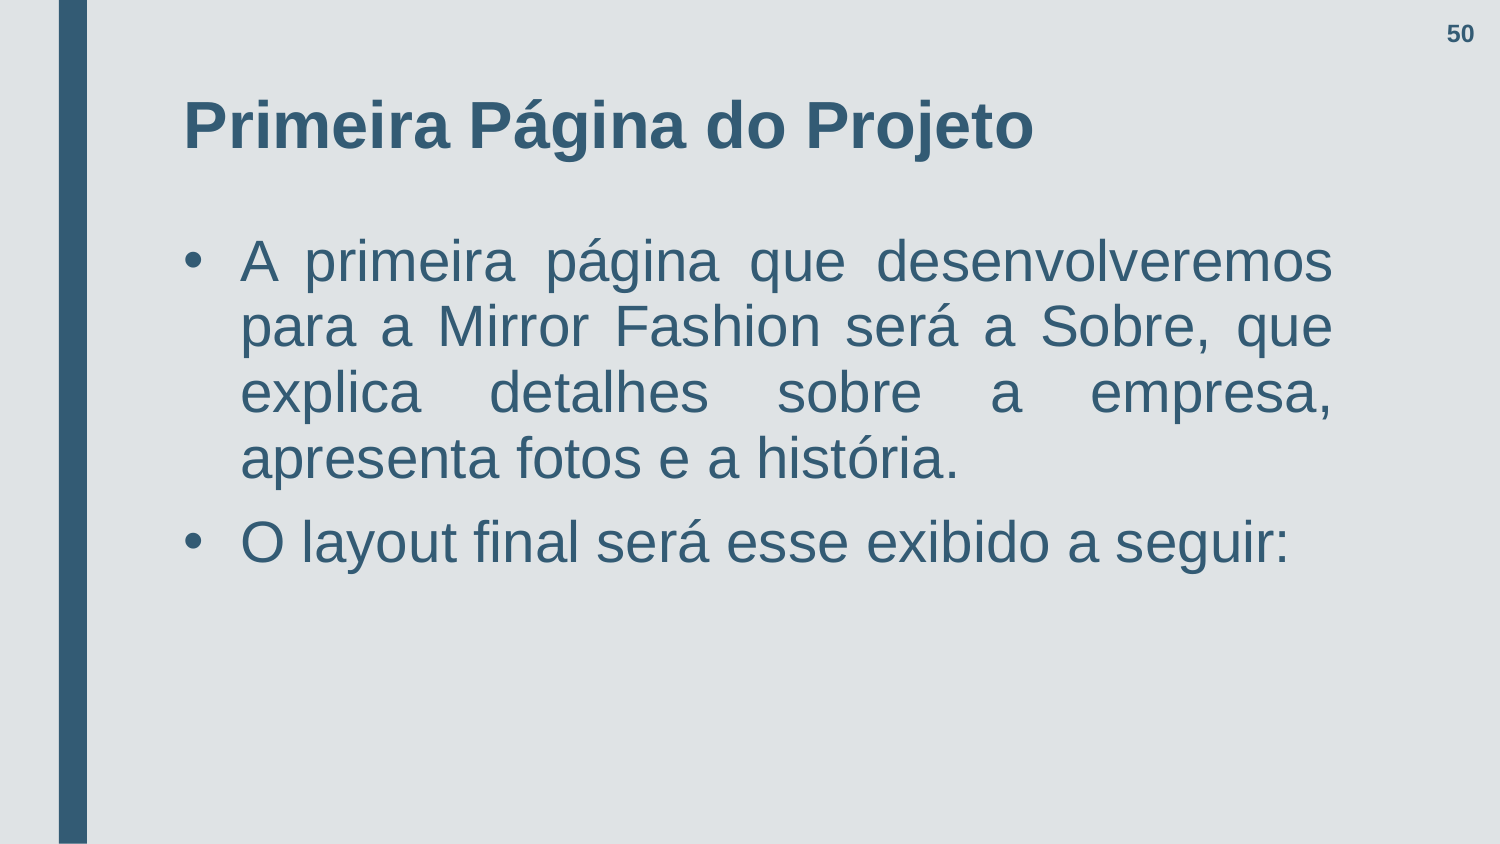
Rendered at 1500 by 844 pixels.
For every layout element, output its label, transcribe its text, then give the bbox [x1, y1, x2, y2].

list A primeira página que desenvolveremos para a Mirror Fashion será a Sobre, que explica detalhes sobre a empresa, apresenta fotos e a história. O layout final será esse exibido a seguir: [168, 221, 1351, 788]
slide_number 50 [1293, 7, 1490, 58]
title Primeira Página do Projeto [168, 84, 1351, 210]
